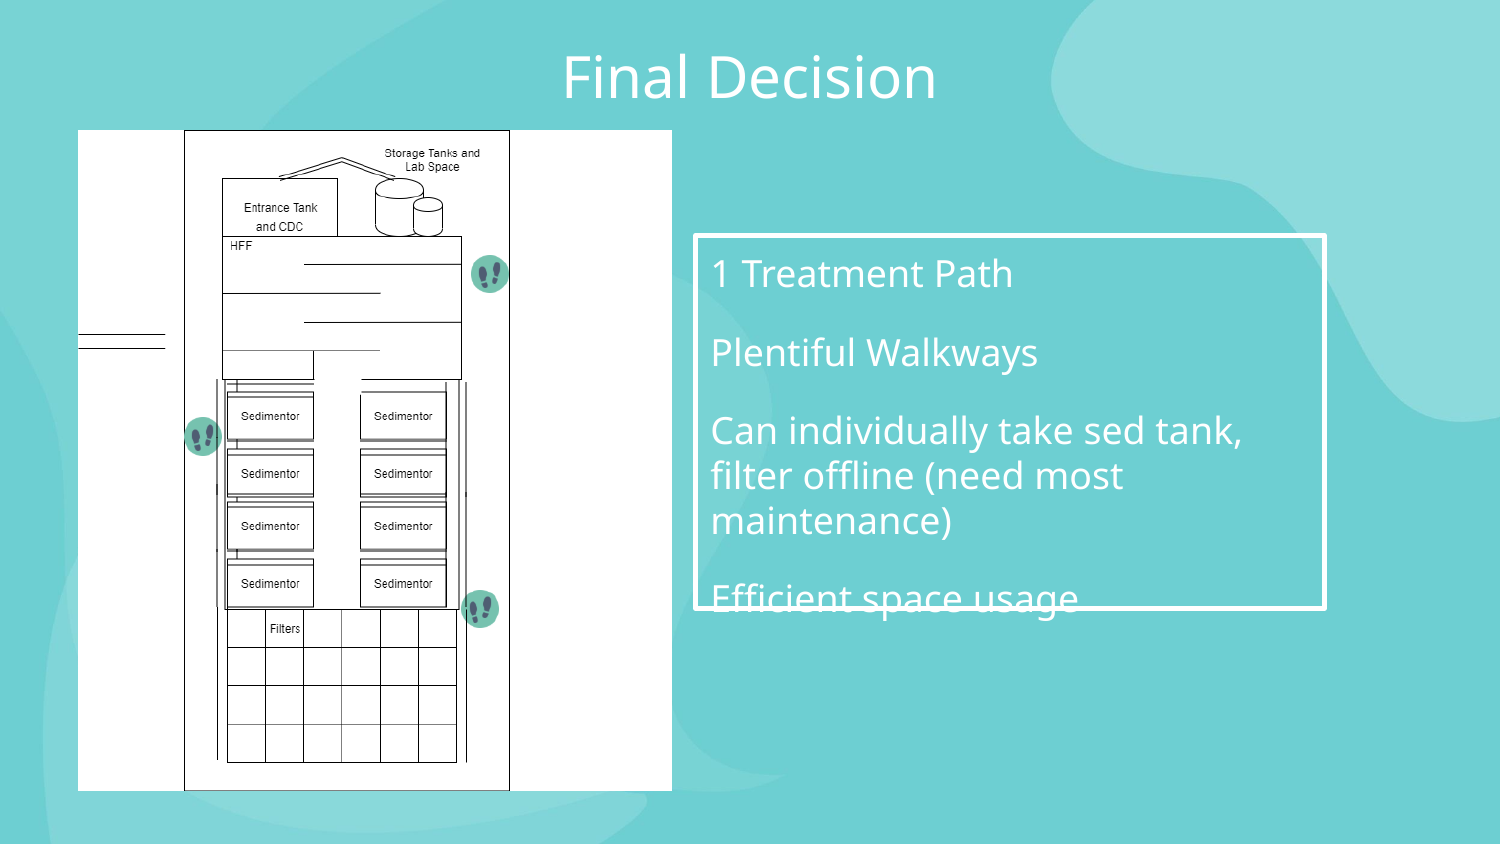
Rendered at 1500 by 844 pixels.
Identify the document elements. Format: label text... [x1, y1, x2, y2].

list 1 Treatment Path Plentiful Walkways Can individually take sed tank, filter offline (need most maintenance) Efficient space usage [695, 235, 1325, 609]
title Final Decision [393, 25, 1106, 120]
picture [0, 0, 1500, 844]
